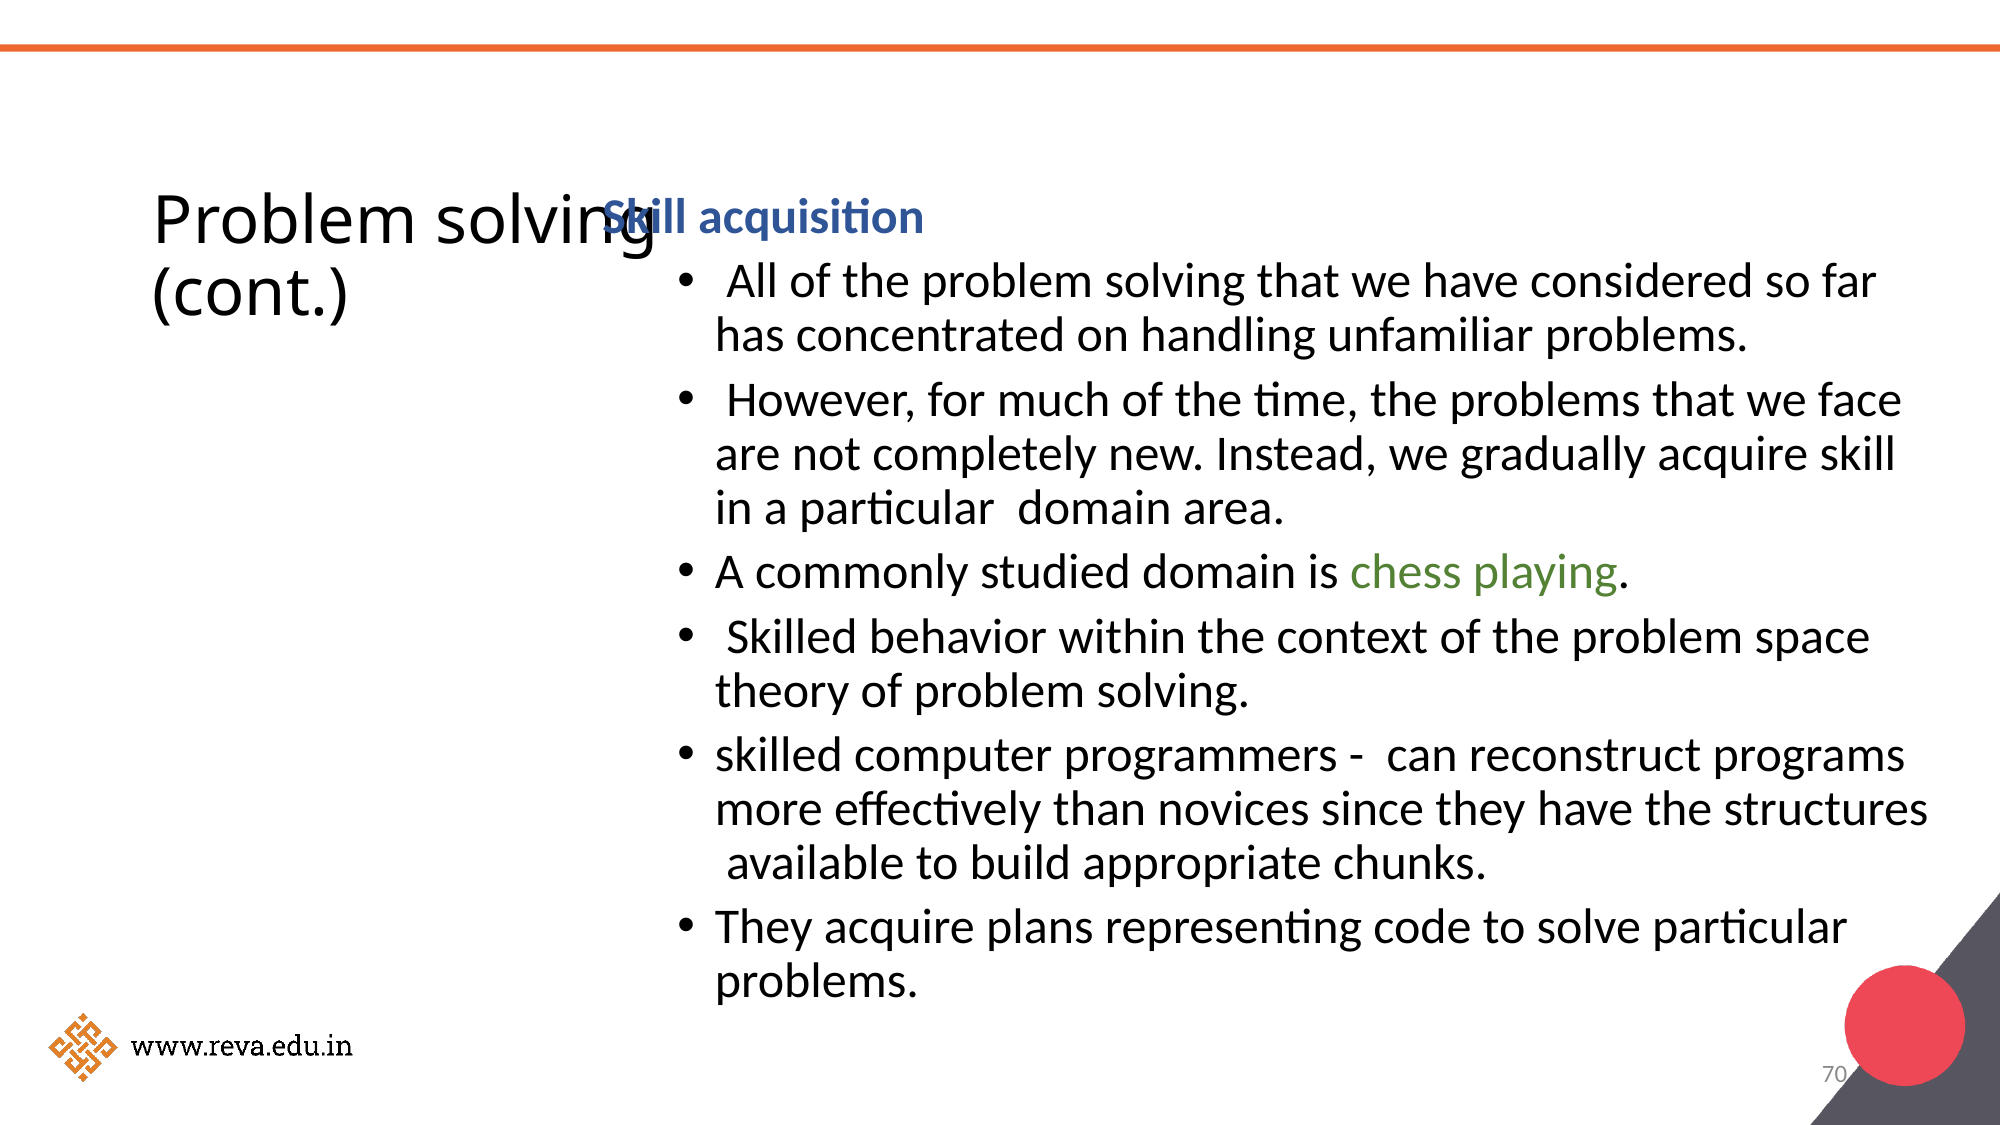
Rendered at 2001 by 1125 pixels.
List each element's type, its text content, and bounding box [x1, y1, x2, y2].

picture [31, 1003, 366, 1092]
title Problem solving (cont.) [137, 75, 783, 338]
slide_number 70 [1412, 1042, 1863, 1103]
list Skill acquisition All of the problem solving that we have considered so far has concentrated on handling unfamiliar problems. However, for much of the time, the problems that we face are not completely new. Instead, we gradually acquire skill in a particular domain area. A commonly studied domain is chess playing. Skilled behavior within the context of the problem space theory of problem solving. skilled computer programmers - can reconstruct programs more effectively than novices since they have the structures available to build appropriate chunks. They acquire plans representing code to solve particular problems. [587, 102, 1955, 1043]
picture [1801, 882, 2000, 1125]
